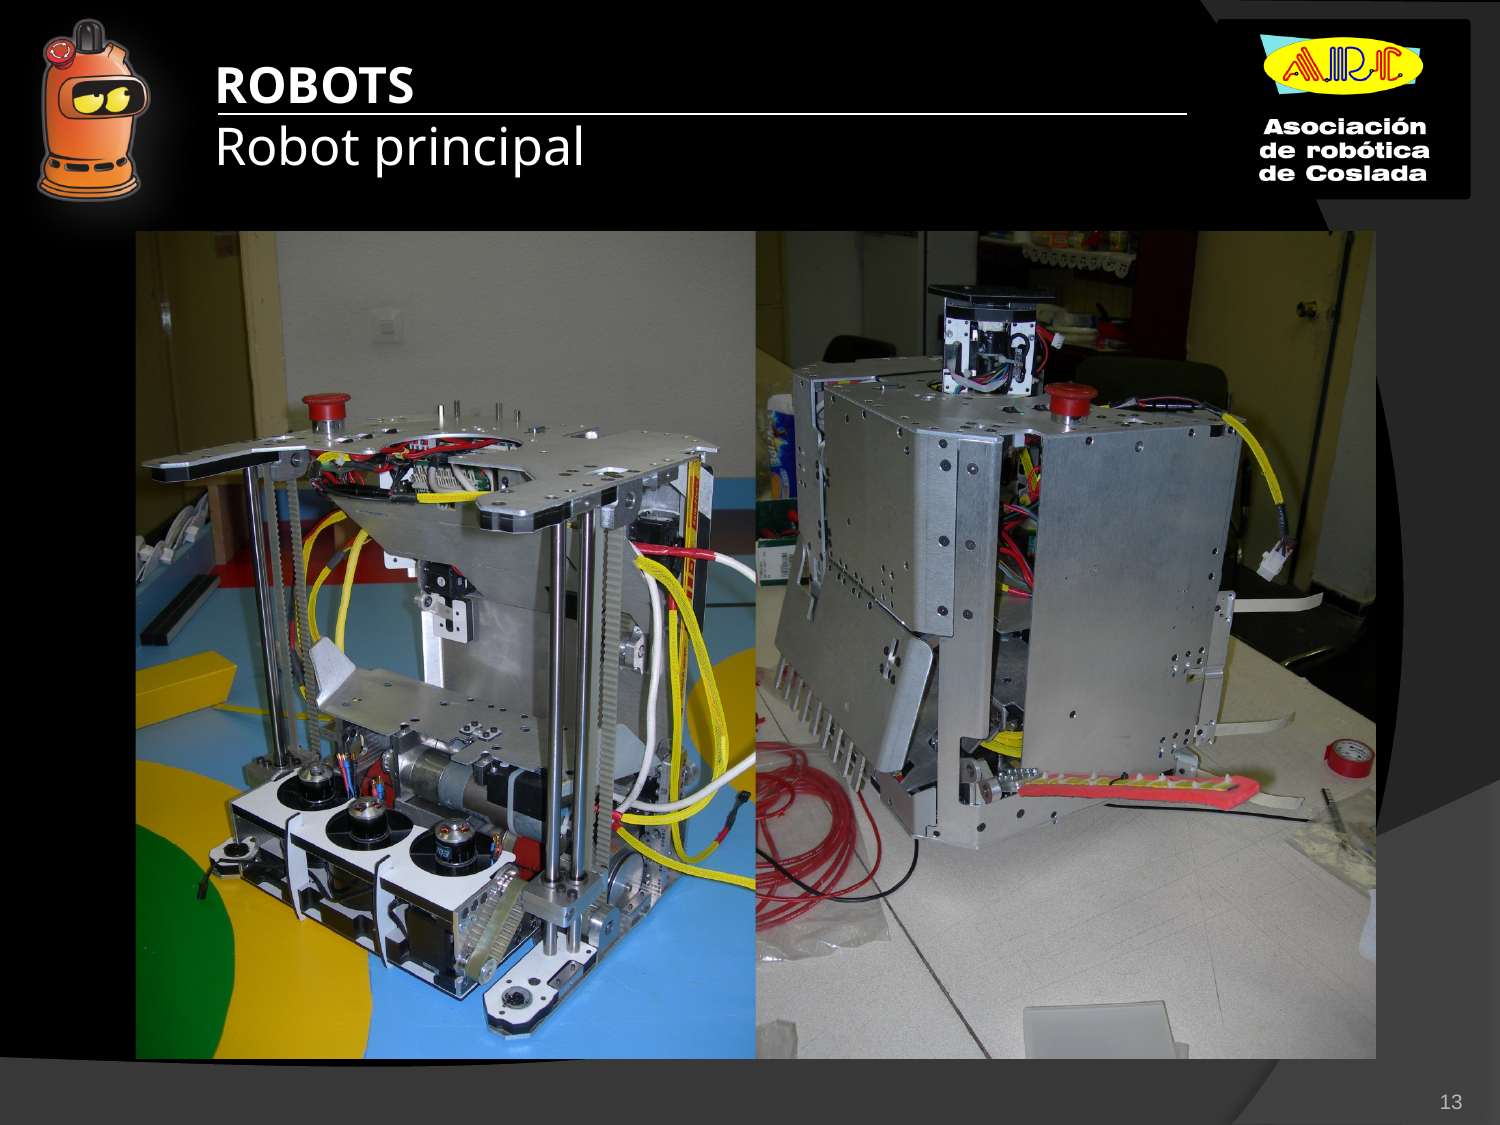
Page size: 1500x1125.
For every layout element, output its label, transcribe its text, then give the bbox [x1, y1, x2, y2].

text_box ROBOTS Robot principal [206, 20, 1176, 209]
picture [135, 231, 748, 1060]
picture [755, 231, 1377, 1060]
slide_number 13 [1337, 1053, 1463, 1114]
picture [29, 17, 152, 202]
picture [1217, 19, 1471, 200]
